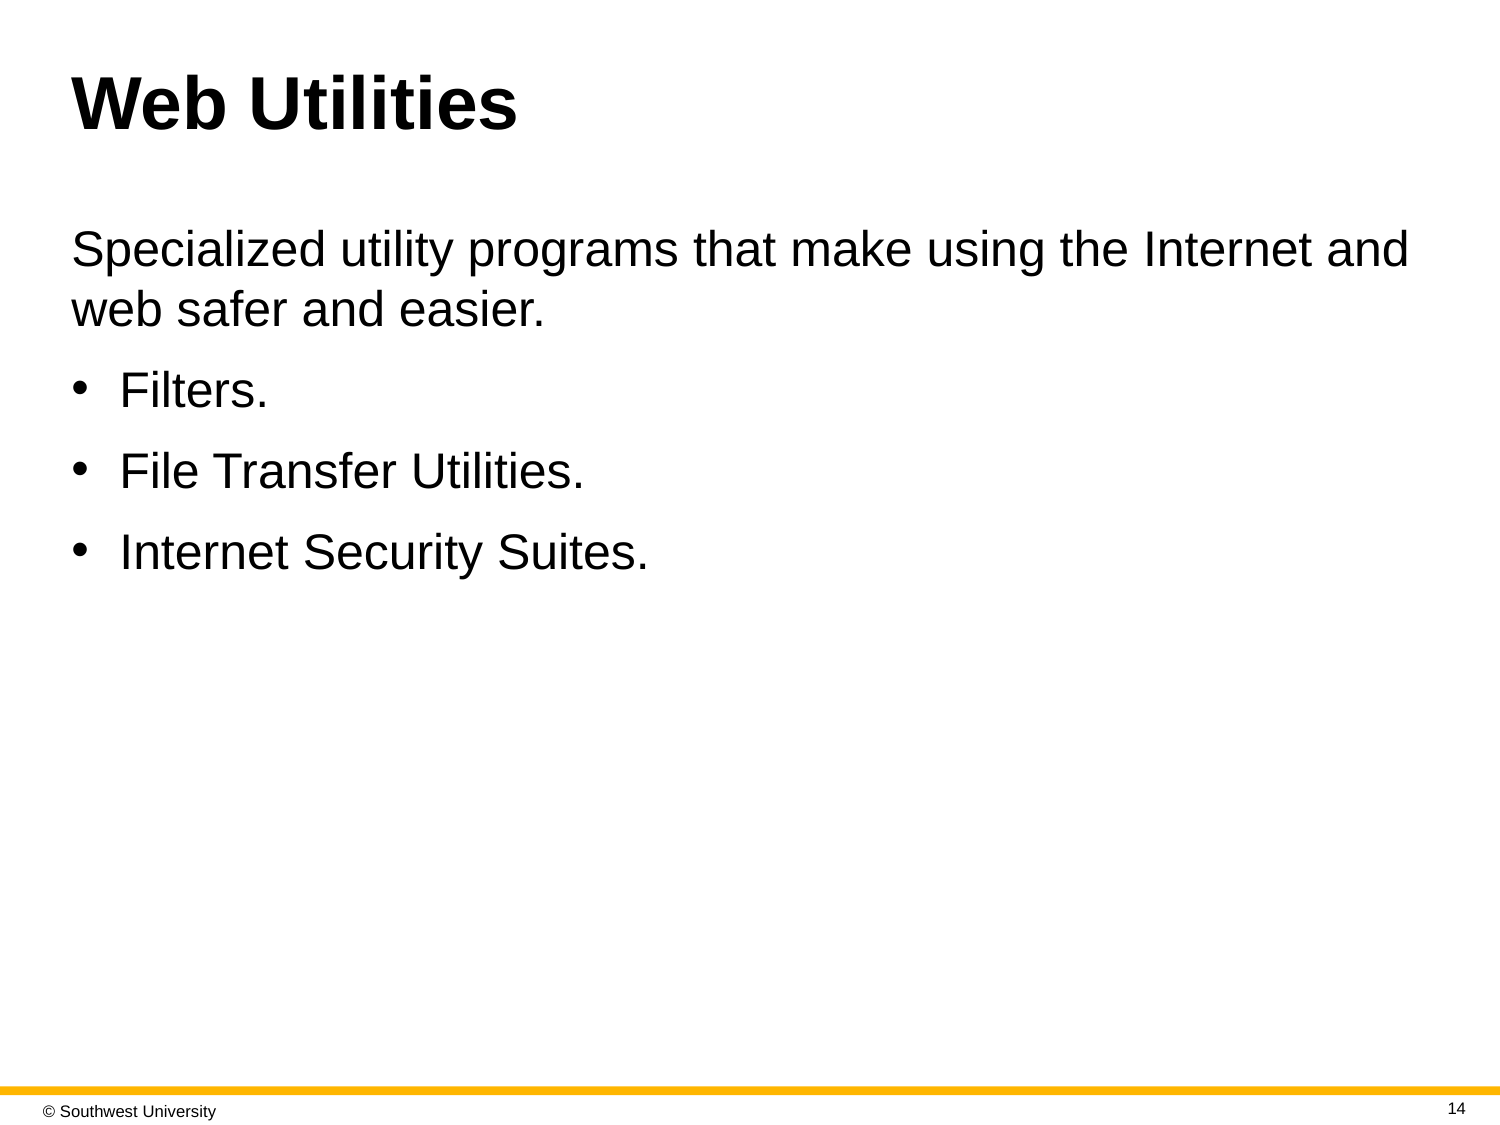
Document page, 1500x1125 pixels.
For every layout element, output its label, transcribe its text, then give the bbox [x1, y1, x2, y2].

slide_number 14 [1415, 1094, 1474, 1122]
title Web Utilities [56, 38, 1444, 173]
list Specialized utility programs that make using the Internet and web safer and easier. Filters. File Transfer Utilities. Internet Security Suites. [56, 209, 1444, 1025]
